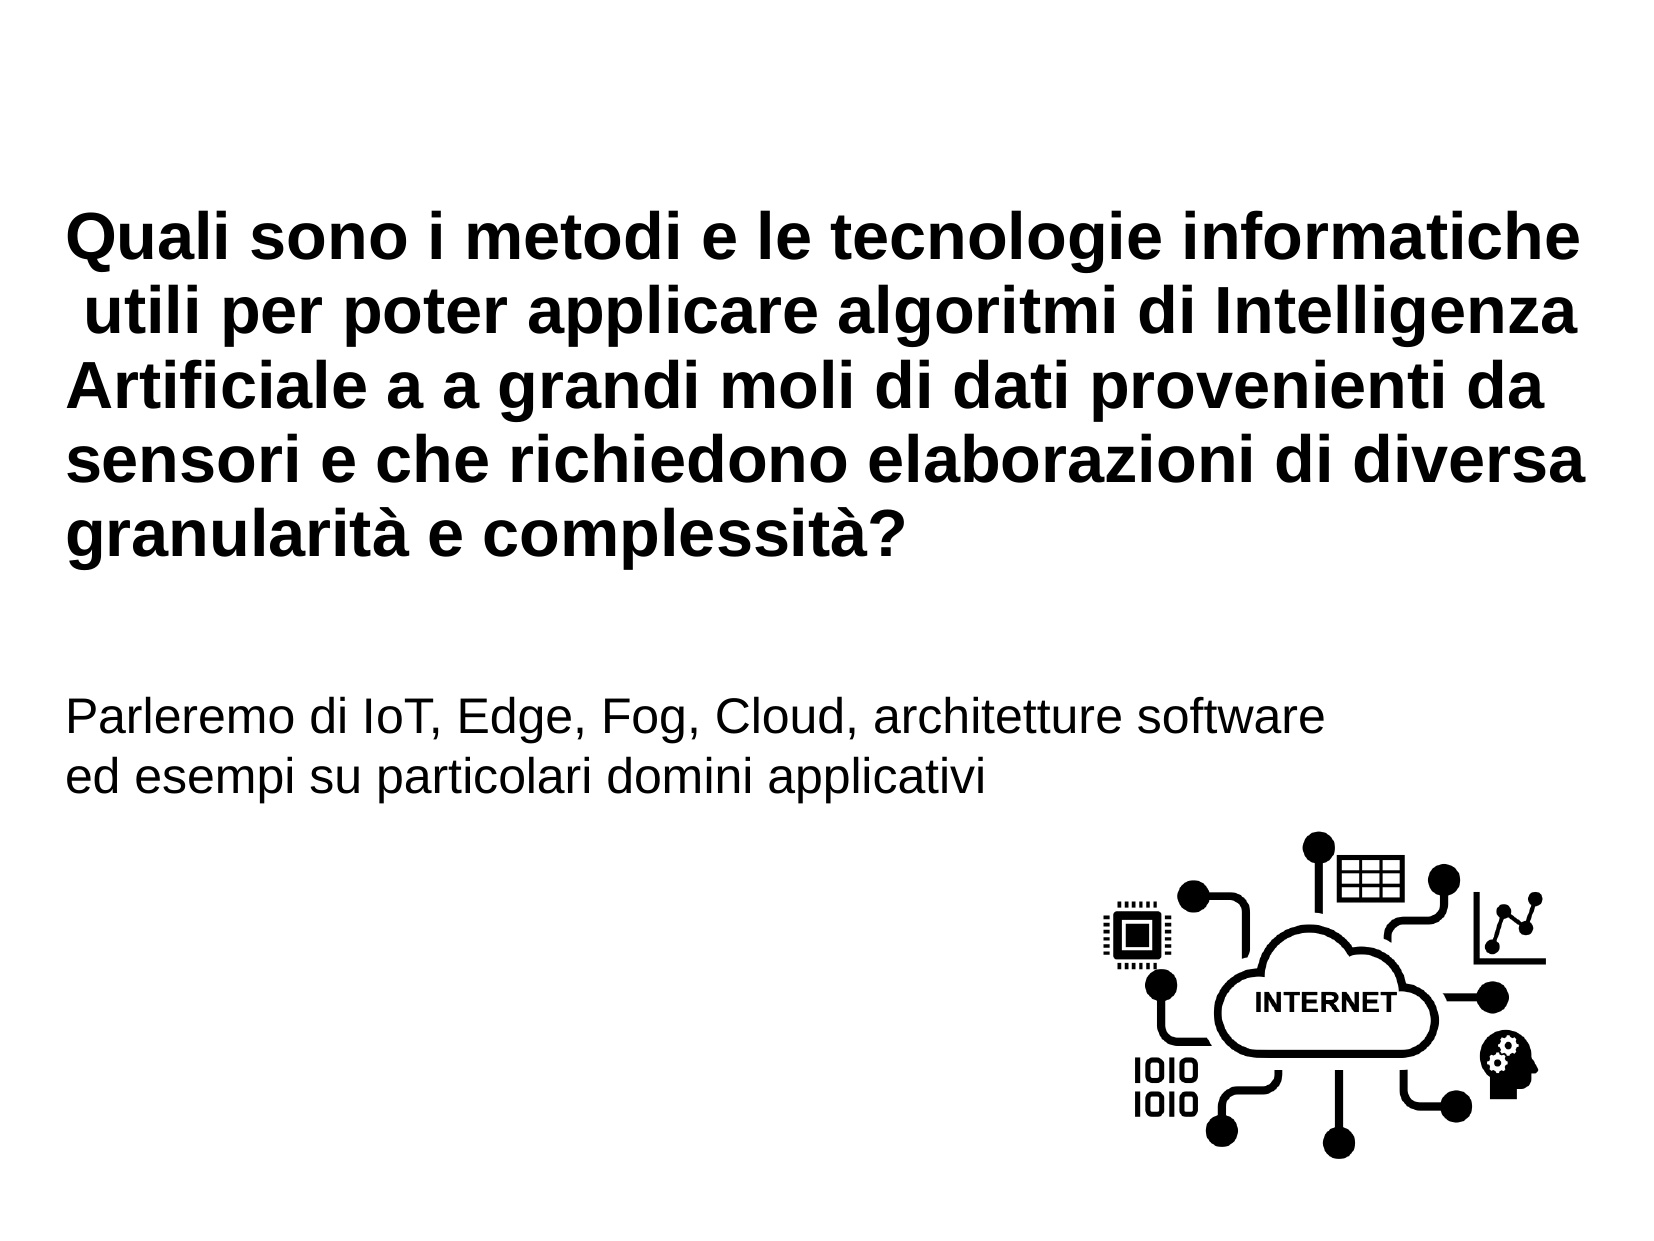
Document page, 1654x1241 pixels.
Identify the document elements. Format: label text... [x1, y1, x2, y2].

text_box [188, 208, 1565, 302]
text_box Quali sono i metodi e le tecnologie informatiche utili per poter applicare algoritmi di Intelligenza Artificiale a a grandi moli di dati provenienti da sensori e che richiedono elaborazioni di diversa granularità e complessità? Parleremo di IoT, Edge, Fog, Cloud, architetture software ed esempi su particolari domini applicativi [65, 28, 1589, 916]
picture [1061, 787, 1609, 1206]
